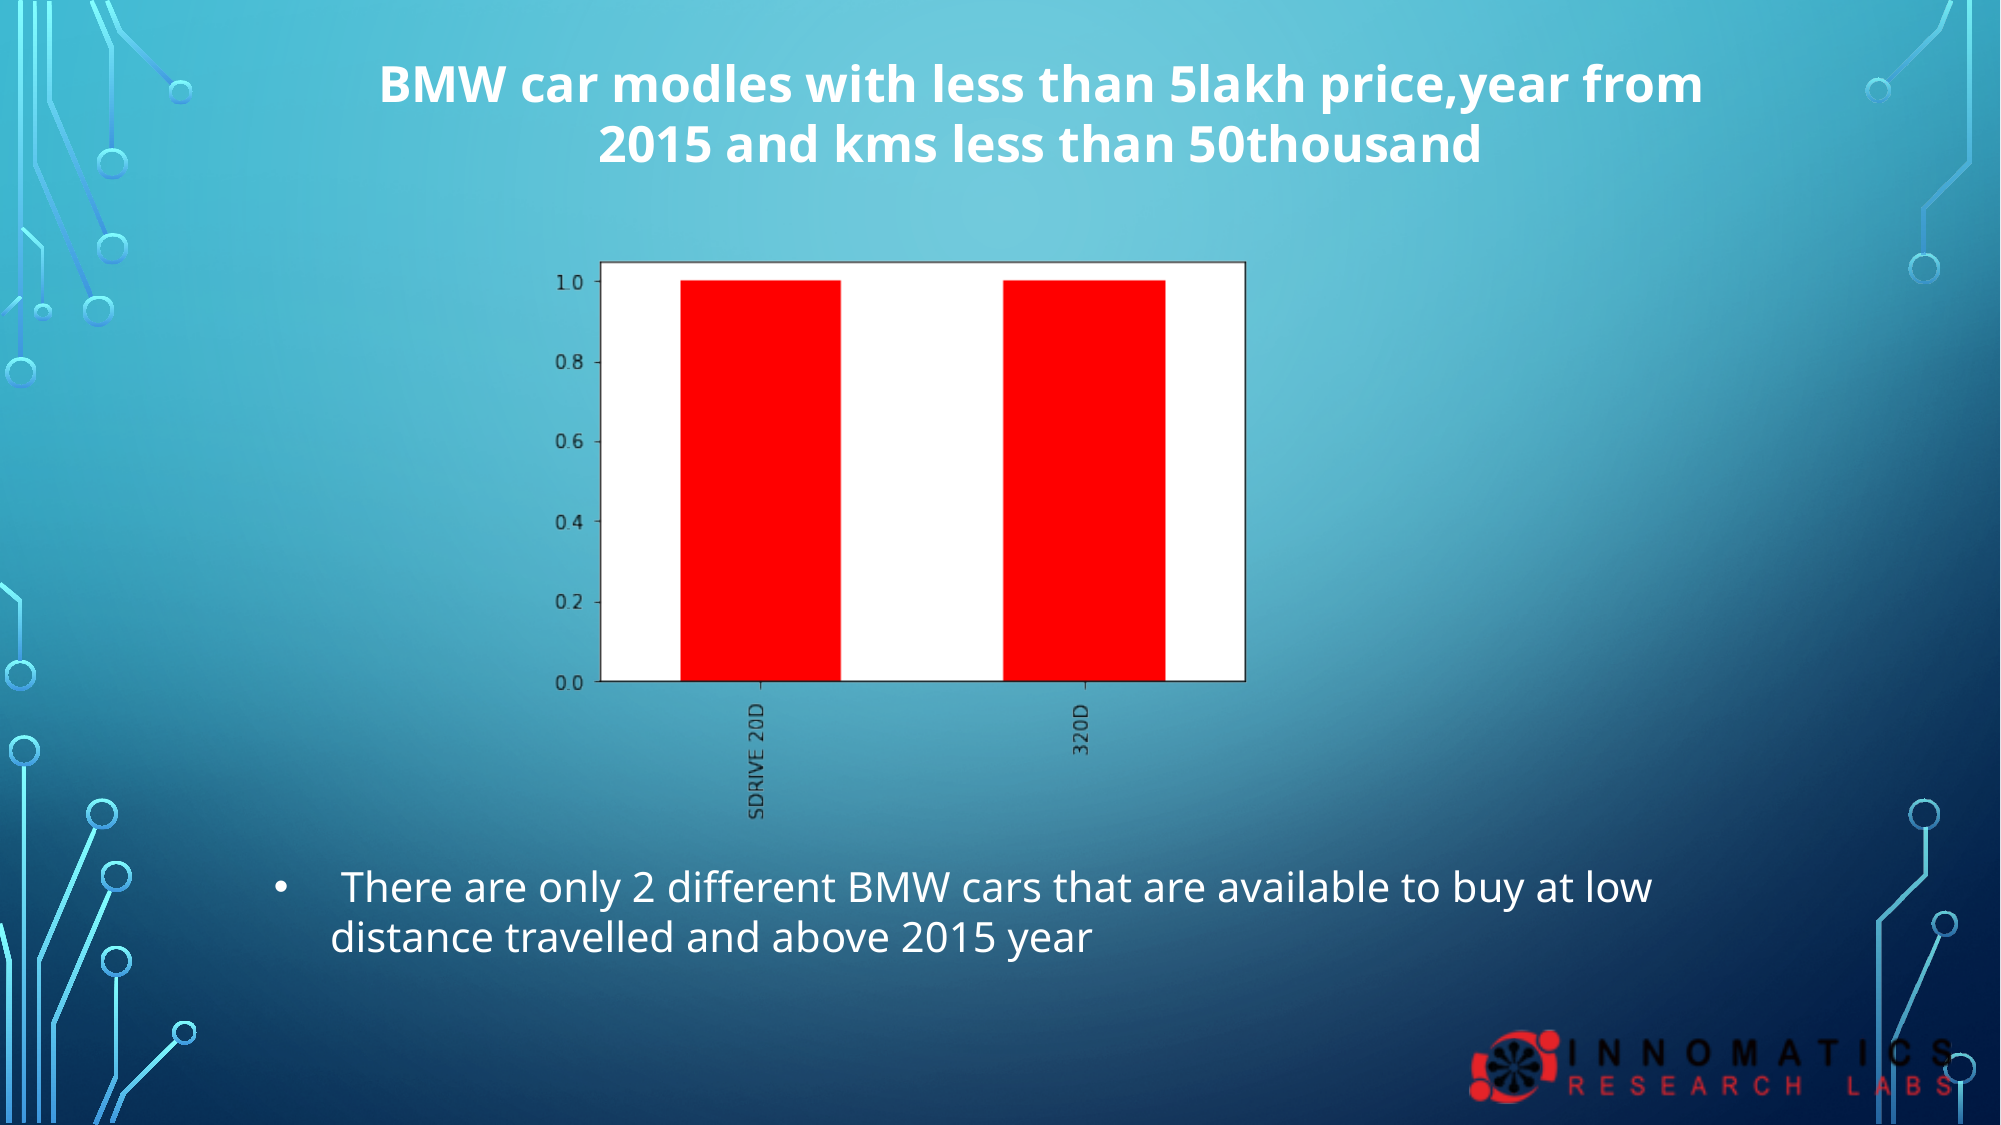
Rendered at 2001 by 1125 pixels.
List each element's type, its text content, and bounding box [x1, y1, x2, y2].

picture [1445, 1014, 1975, 1125]
text_box BMW car modles with less than 5lakh price,year from 2015 and kms less than 50thousand [346, 45, 1736, 180]
text_box There are only 2 different BMW cars that are available to buy at low distance travelled and above 2015 year [258, 853, 1824, 968]
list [396, 256, 1448, 832]
